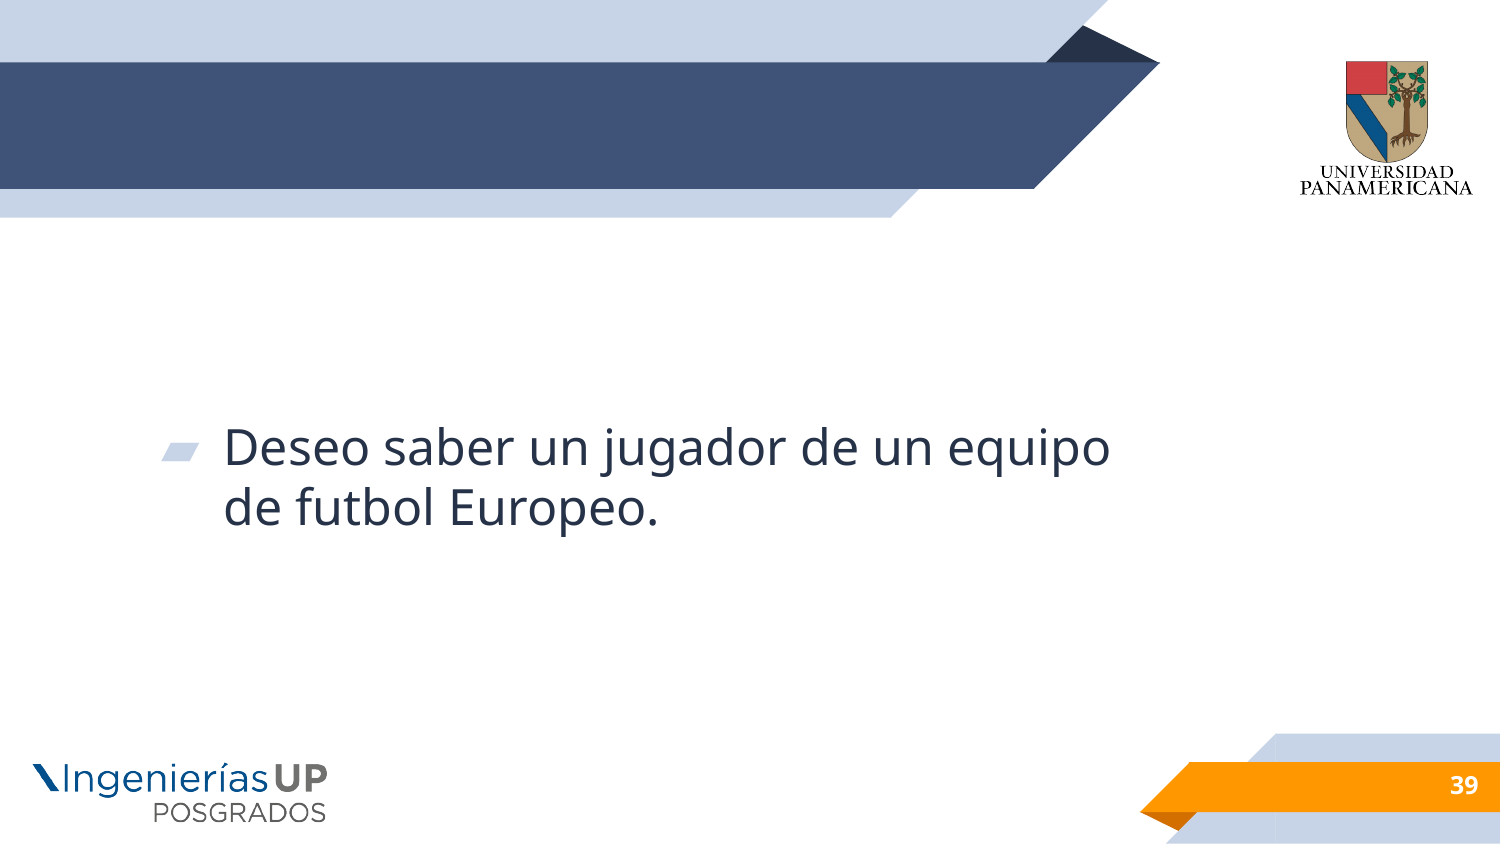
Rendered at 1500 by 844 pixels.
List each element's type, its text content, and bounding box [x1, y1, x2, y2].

picture [15, 737, 344, 844]
picture [1286, 44, 1490, 210]
list Deseo saber un jugador de un equipo de futbol Europeo. [133, 217, 1140, 734]
slide_number 39 [1249, 760, 1494, 813]
